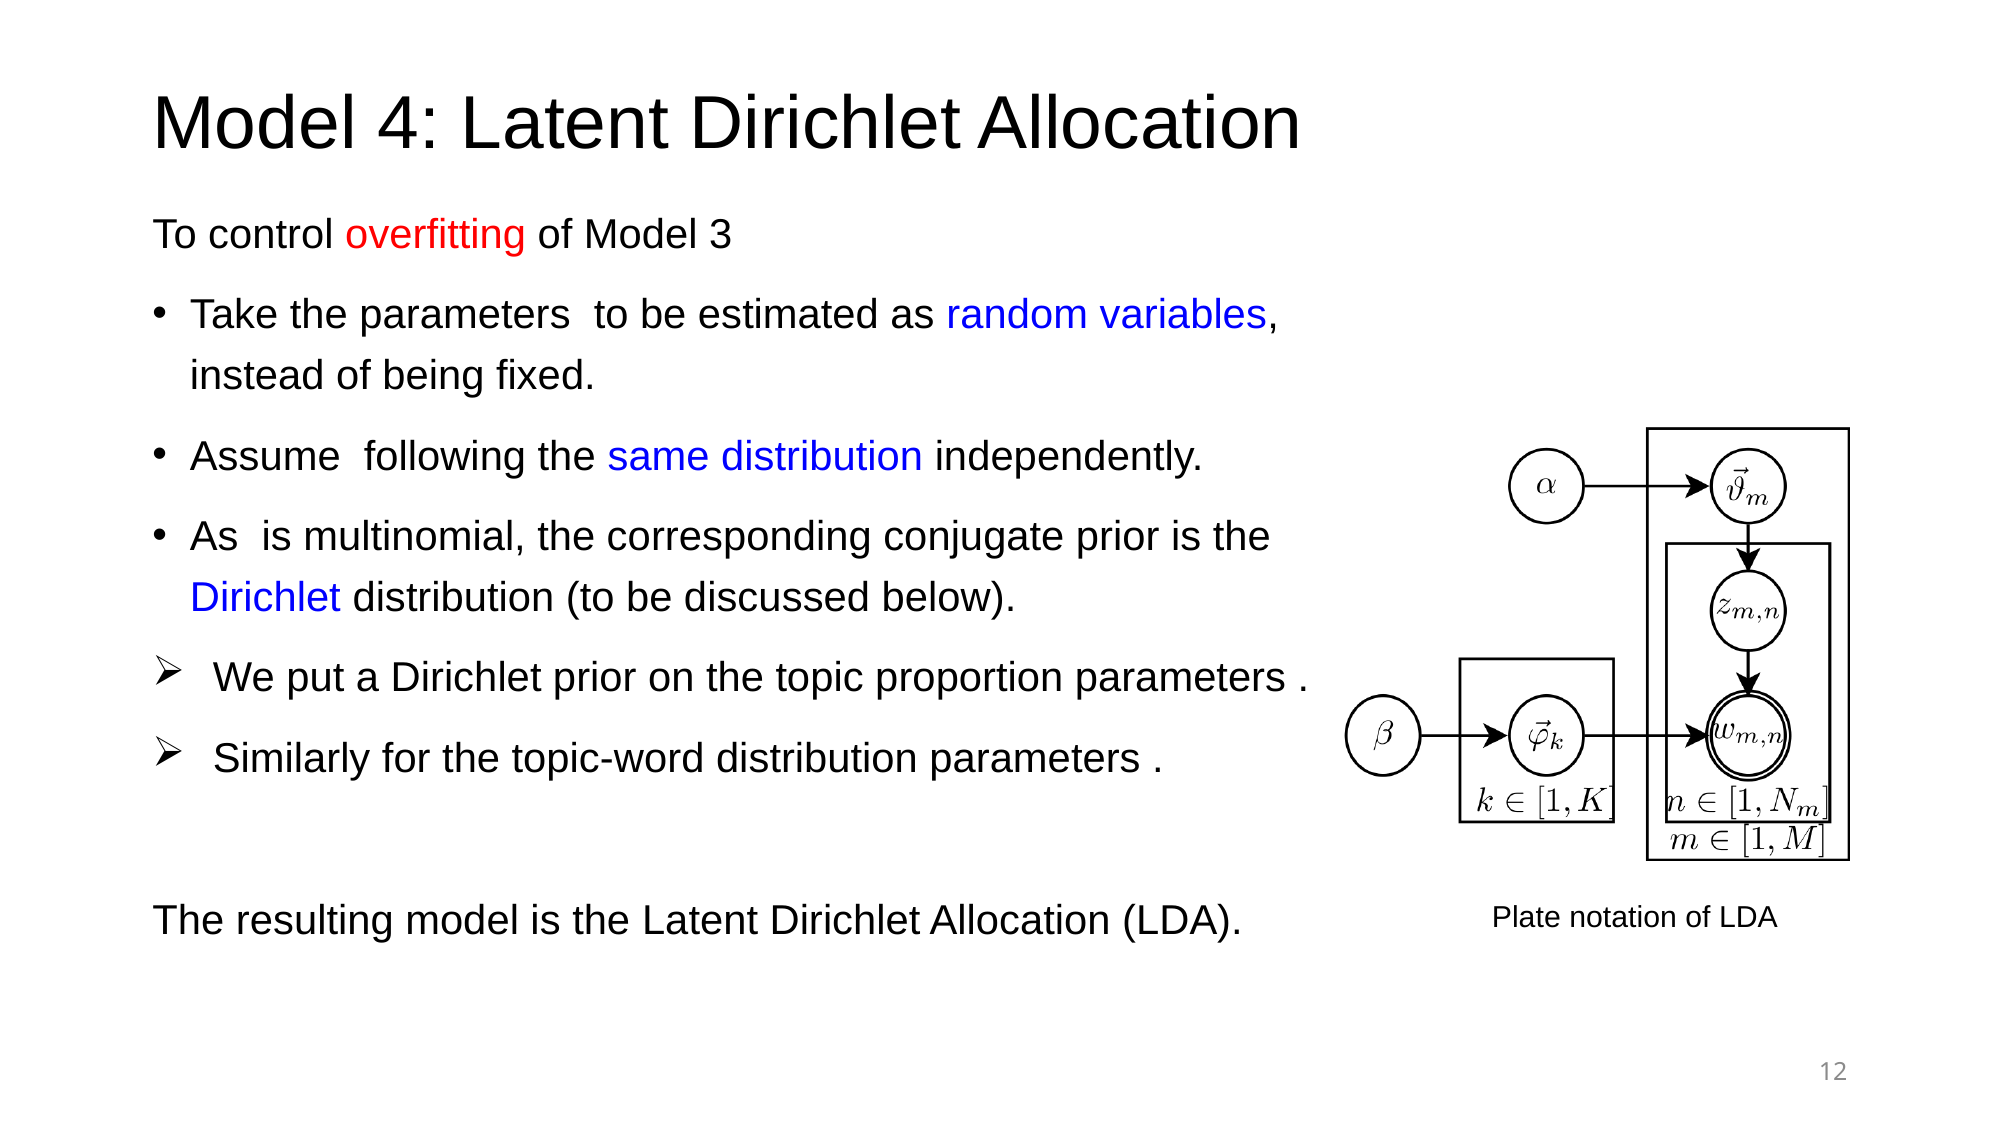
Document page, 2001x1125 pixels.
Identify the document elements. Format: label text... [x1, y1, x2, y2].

picture [1335, 401, 1863, 871]
text_box Plate notation of LDA [1476, 882, 1843, 942]
title Model 4: Latent Dirichlet Allocation [137, 59, 1863, 189]
slide_number 12 [1412, 1042, 1863, 1103]
